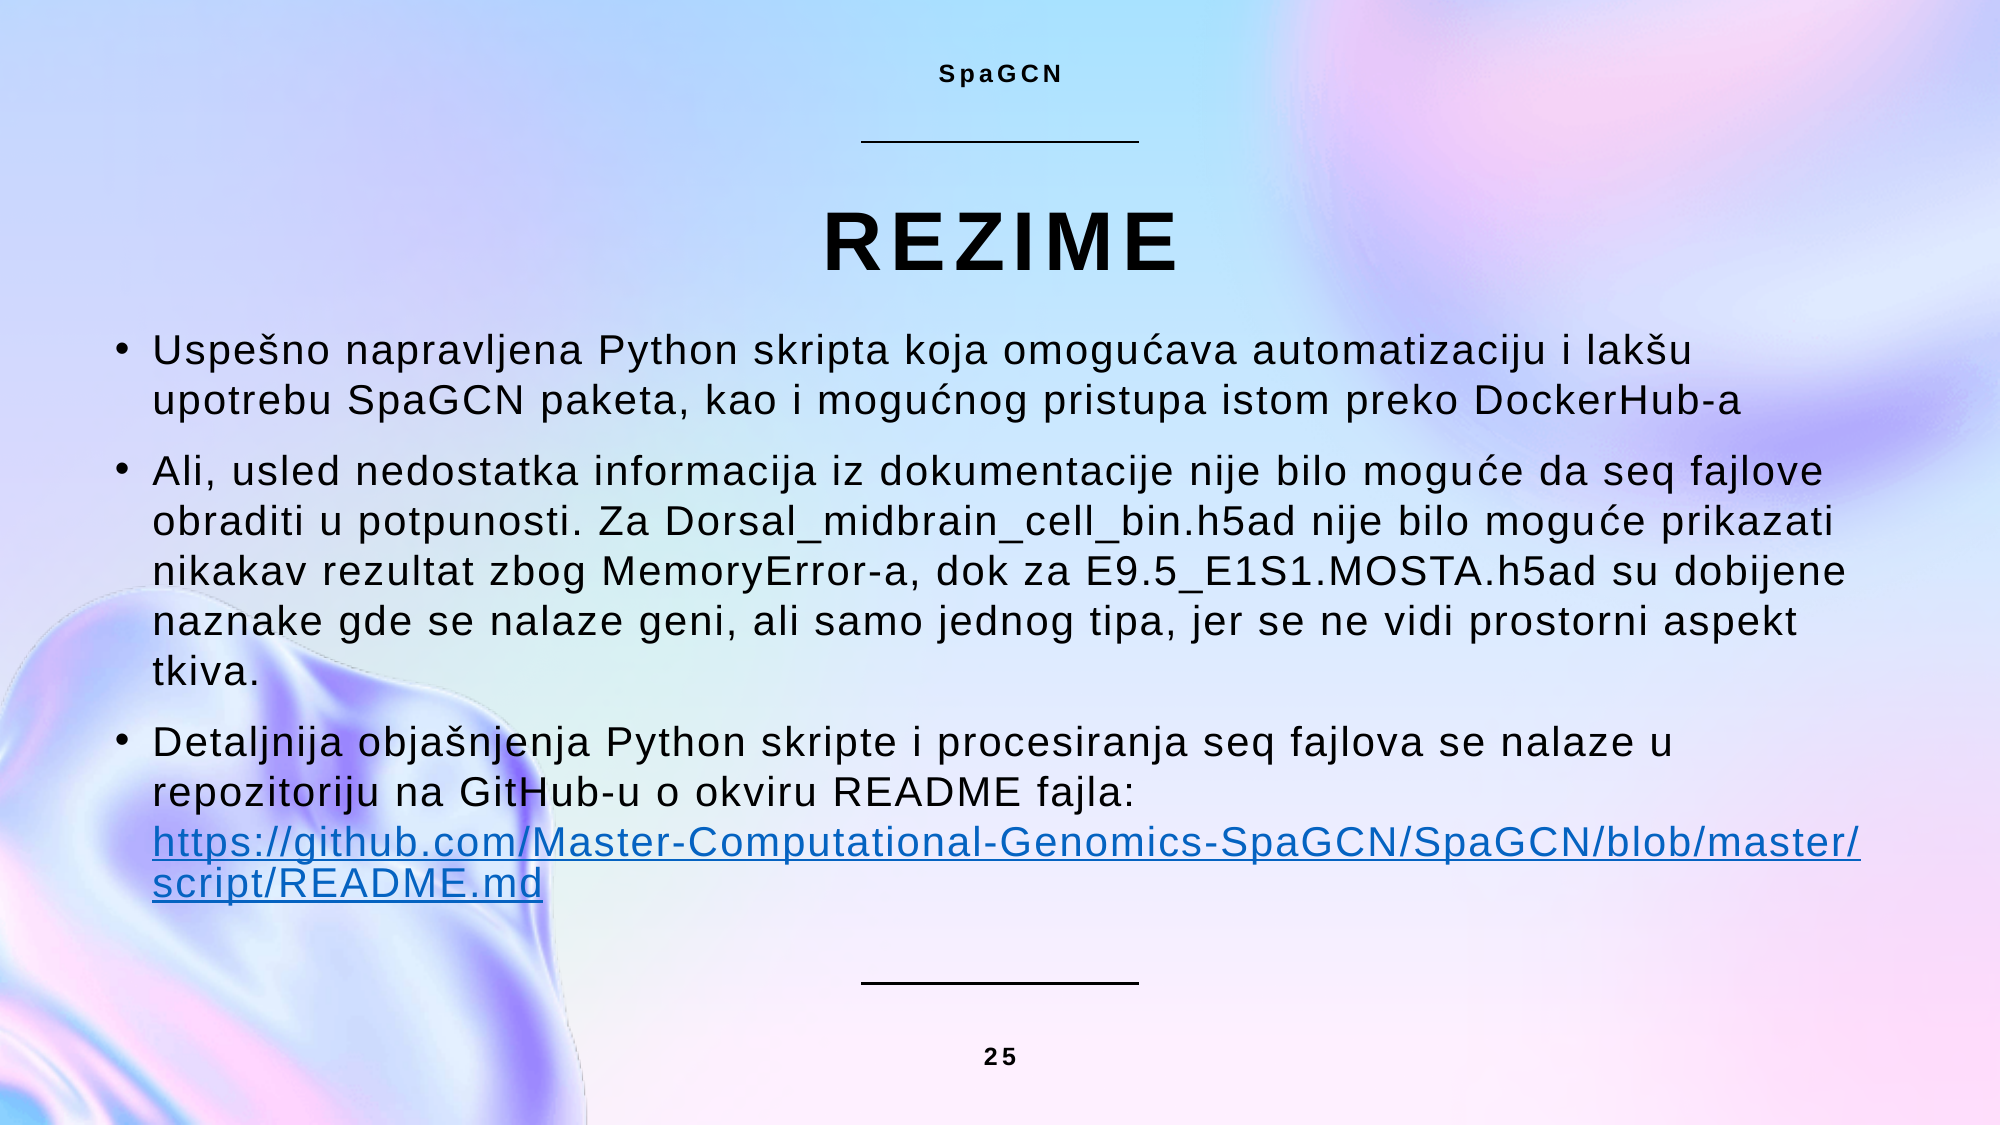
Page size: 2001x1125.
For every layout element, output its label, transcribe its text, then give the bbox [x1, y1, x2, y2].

list Uspešno napravljena Python skripta koja omogućava automatizaciju i lakšu upotrebu SpaGCN paketa, kao i mogućnog pristupa istom preko DockerHub-a Ali, usled nedostatka informacija iz dokumentacije nije bilo moguće da seq fajlove obraditi u potpunosti. Za Dorsal_midbrain_cell_bin.h5ad nije bilo moguće prikazati nikakav rezultat zbog MemoryError-a, dok za E9.5_E1S1.MOSTA.h5ad su dobijene naznake gde se nalaze geni, ali samo jednog tipa, jer se ne vidi prostorni aspekt tkiva. Detaljnija objašnjenja Python skripte i procesiranja seq fajlova se nalaze u repozitoriju na GitHub-u o okviru README fajla: https://github.com/Master-Computational-Genomics-SpaGCN/SpaGCN/blob/master/script/README.md [99, 315, 1900, 913]
title REzime [99, 142, 1900, 315]
footer SpaGCN [662, 1, 1338, 143]
slide_number 25 [662, 985, 1338, 1125]
picture [0, 0, 2000, 1125]
